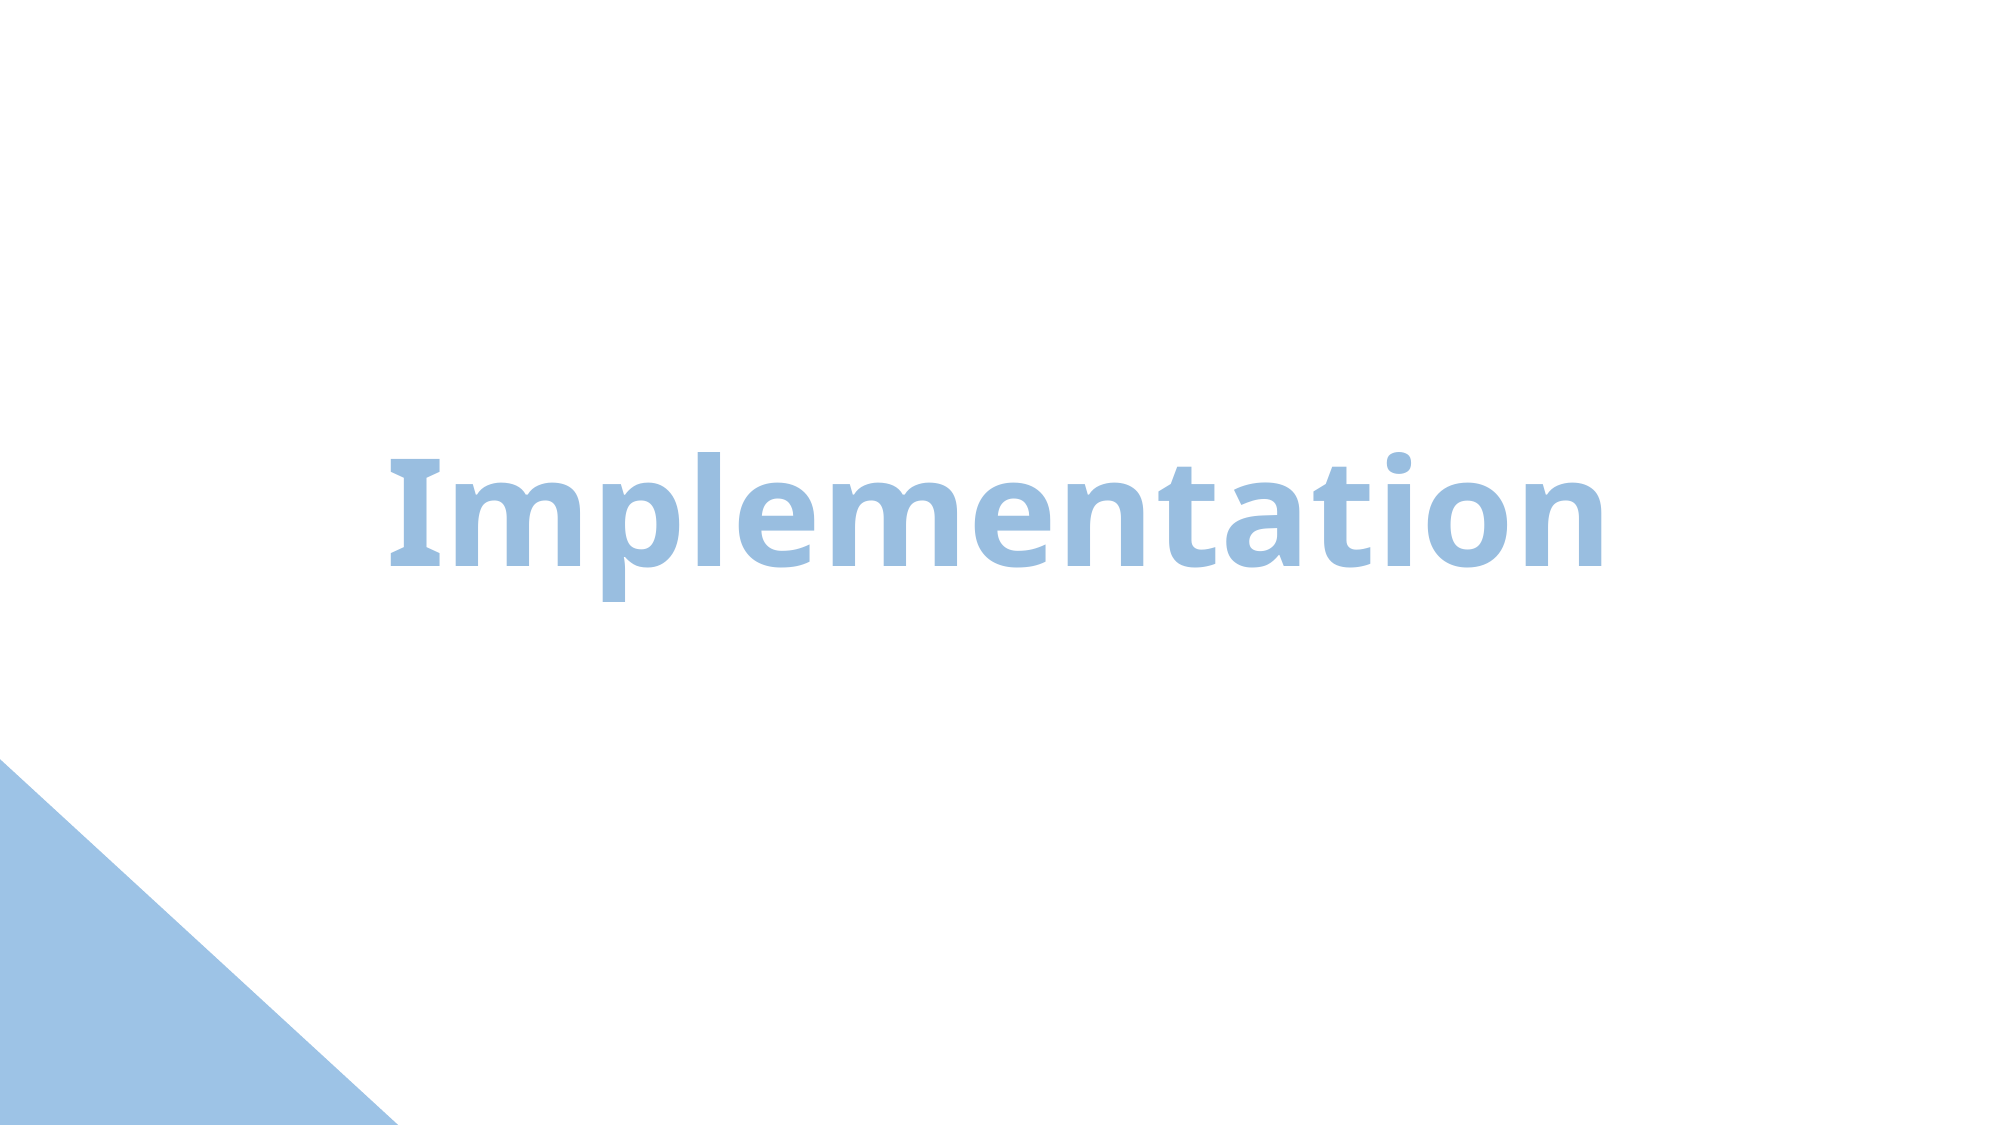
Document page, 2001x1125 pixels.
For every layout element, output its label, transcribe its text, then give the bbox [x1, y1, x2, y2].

text_box [344, 352, 771, 761]
title Implementation [357, 469, 1643, 607]
